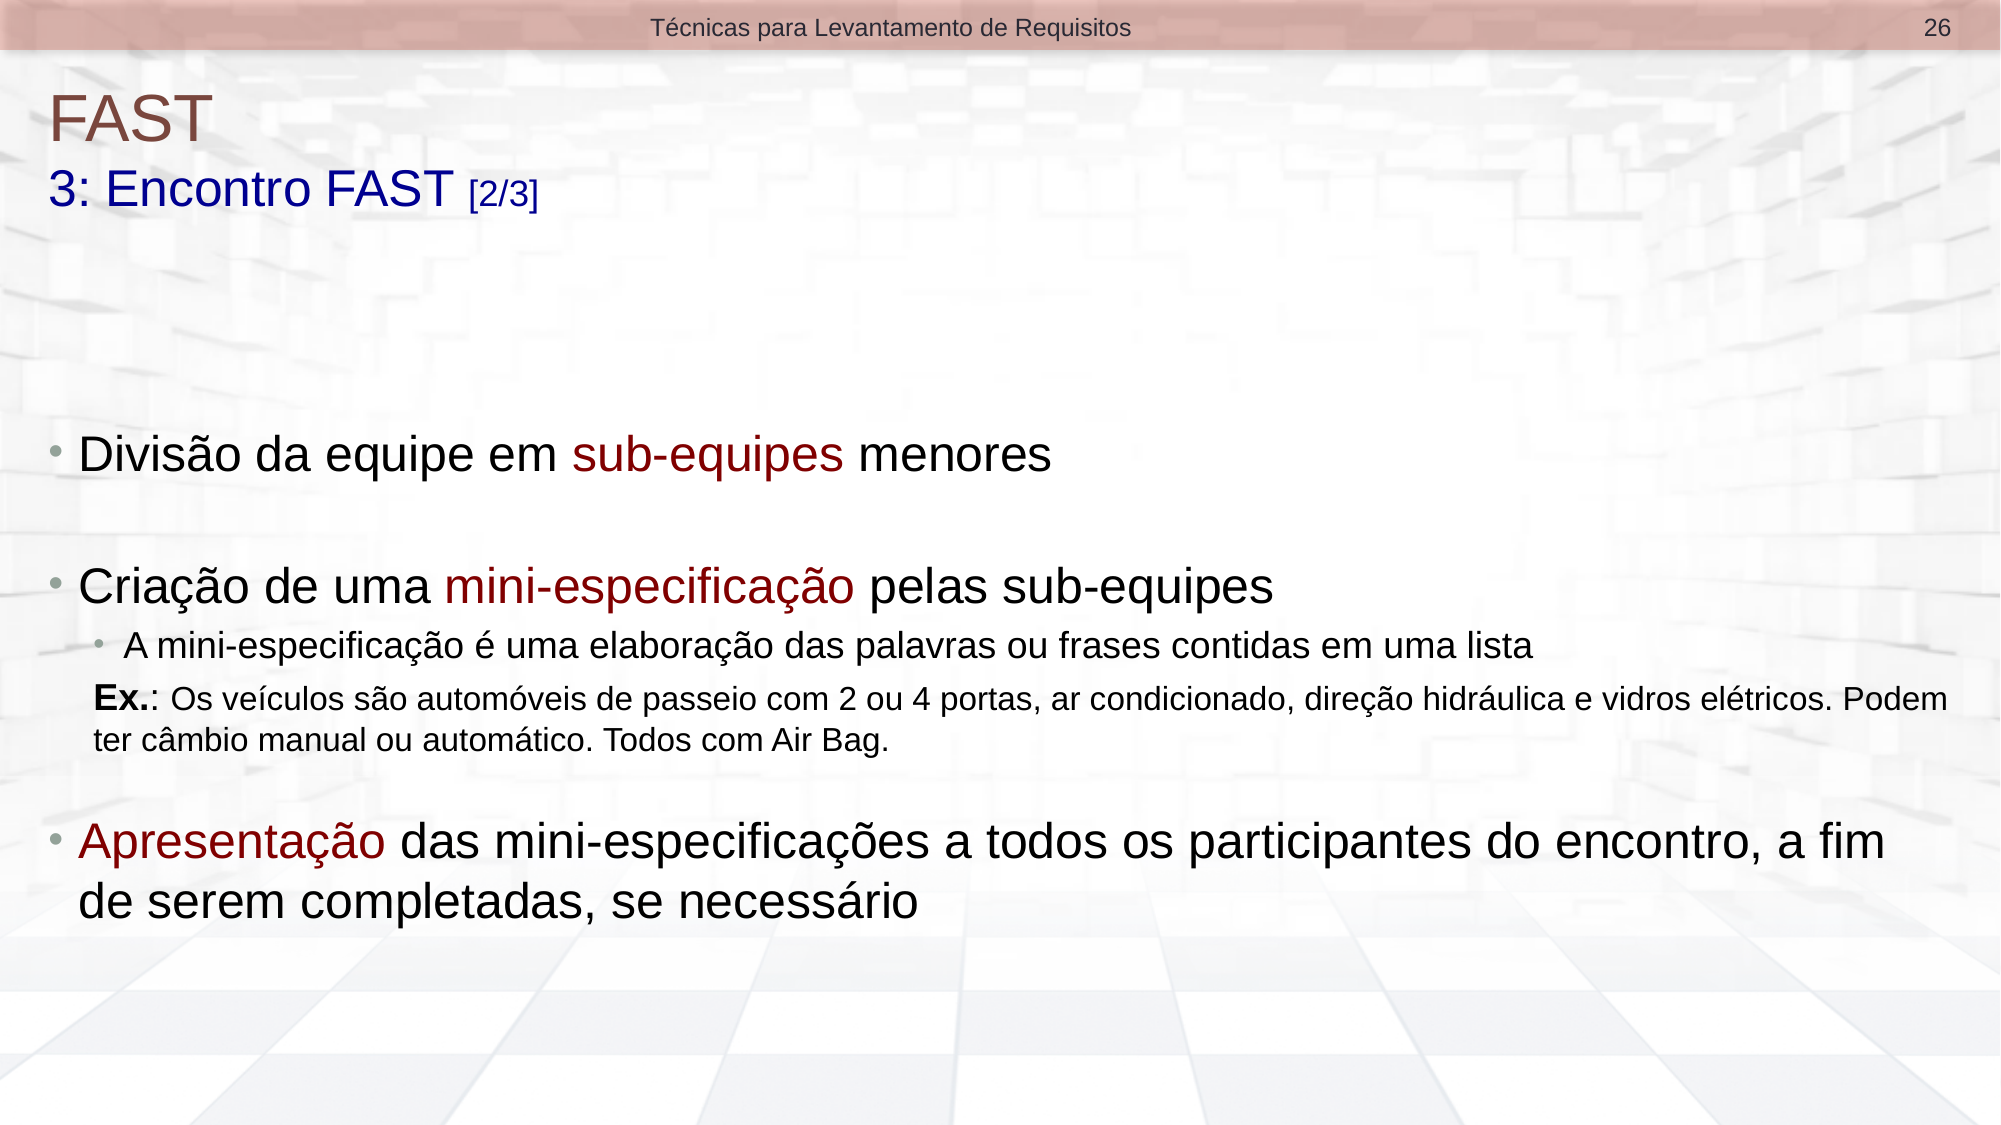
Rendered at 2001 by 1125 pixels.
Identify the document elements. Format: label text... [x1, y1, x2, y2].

list Divisão da equipe em sub-equipes menores Criação de uma mini-especificação pelas sub-equipes A mini-especificação é uma elaboração das palavras ou frases contidas em uma lista Ex.: Os veículos são automóveis de passeio com 2 ou 4 portas, ar condicionado, direção hidráulica e vidros elétricos. Podem ter câmbio manual ou automático. Todos com Air Bag. Apresentação das mini-especificações a todos os participantes do encontro, a fim de serem completadas, se necessário [33, 249, 1967, 1100]
slide_number 26 [1783, 3, 1967, 50]
picture [0, 776, 2000, 1125]
title FAST 3: Encontro FAST [2/3] [33, 66, 1967, 225]
footer Técnicas para Levantamento de Requisitos [33, 3, 1750, 50]
